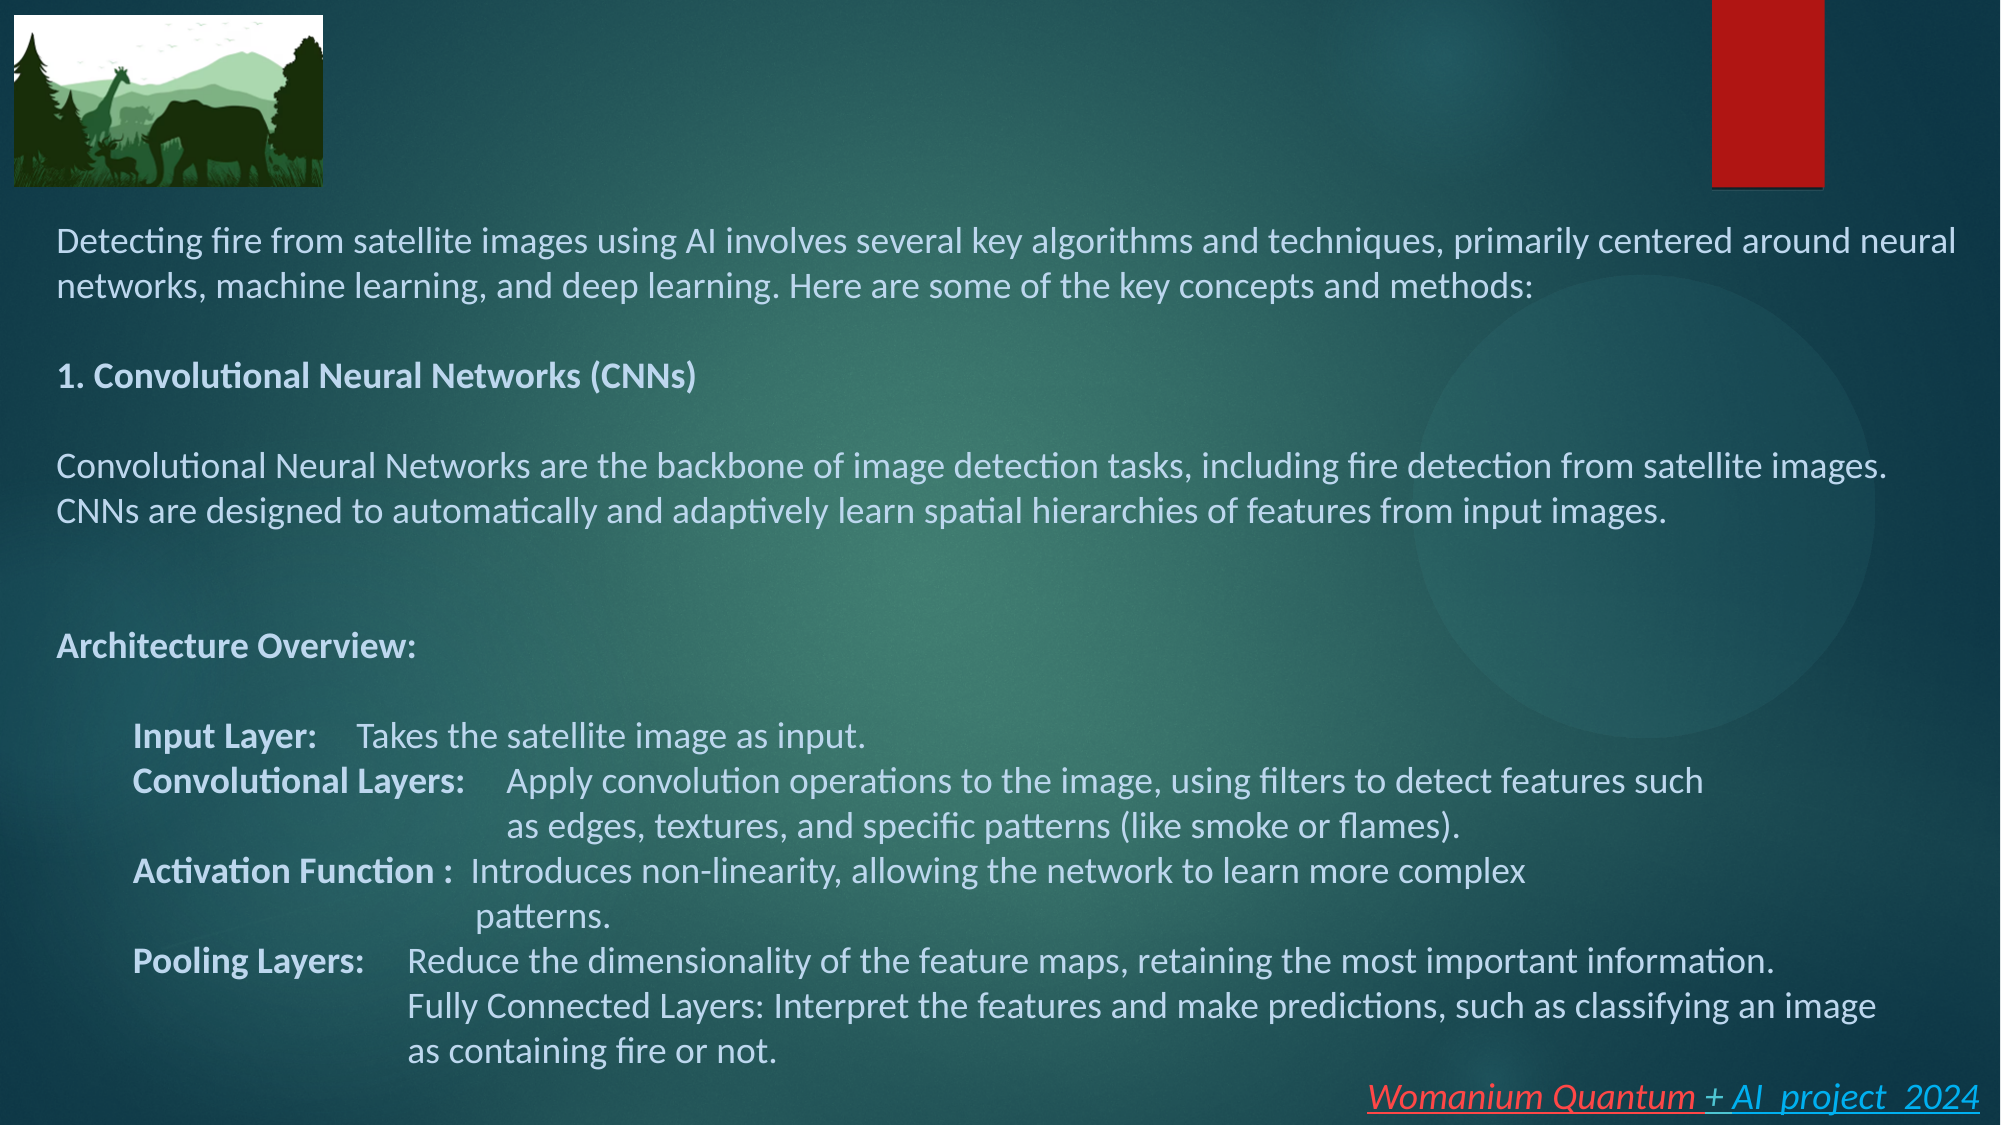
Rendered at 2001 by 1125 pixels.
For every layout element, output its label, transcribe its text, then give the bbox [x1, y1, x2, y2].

text_box Womanium Quantum + AI project 2024 [1352, 1064, 2000, 1125]
text_box Detecting fire from satellite images using AI involves several key algorithms and techniques, primarily centered around neural networks, machine learning, and deep learning. Here are some of the key concepts and methods: 1. Convolutional Neural Networks (CNNs) Convolutional Neural Networks are the backbone of image detection tasks, including fire detection from satellite images. CNNs are designed to automatically and adaptively learn spatial hierarchies of features from input images. Architecture Overview: Input Layer: Takes the satellite image as input. Convolutional Layers: Apply convolution operations to the image, using filters to detect features such as edges, textures, and specific patterns (like smoke or flames). Activation Function : Introduces non-linearity, allowing the network to learn more complex patterns. Pooling Layers: Reduce the dimensionality of the feature maps, retaining the most important information. Fully Connected Layers: Interpret the features and make predictions, such as classifying an image as containing fire or not. [41, 208, 1979, 1079]
picture [0, 0, 2001, 1125]
